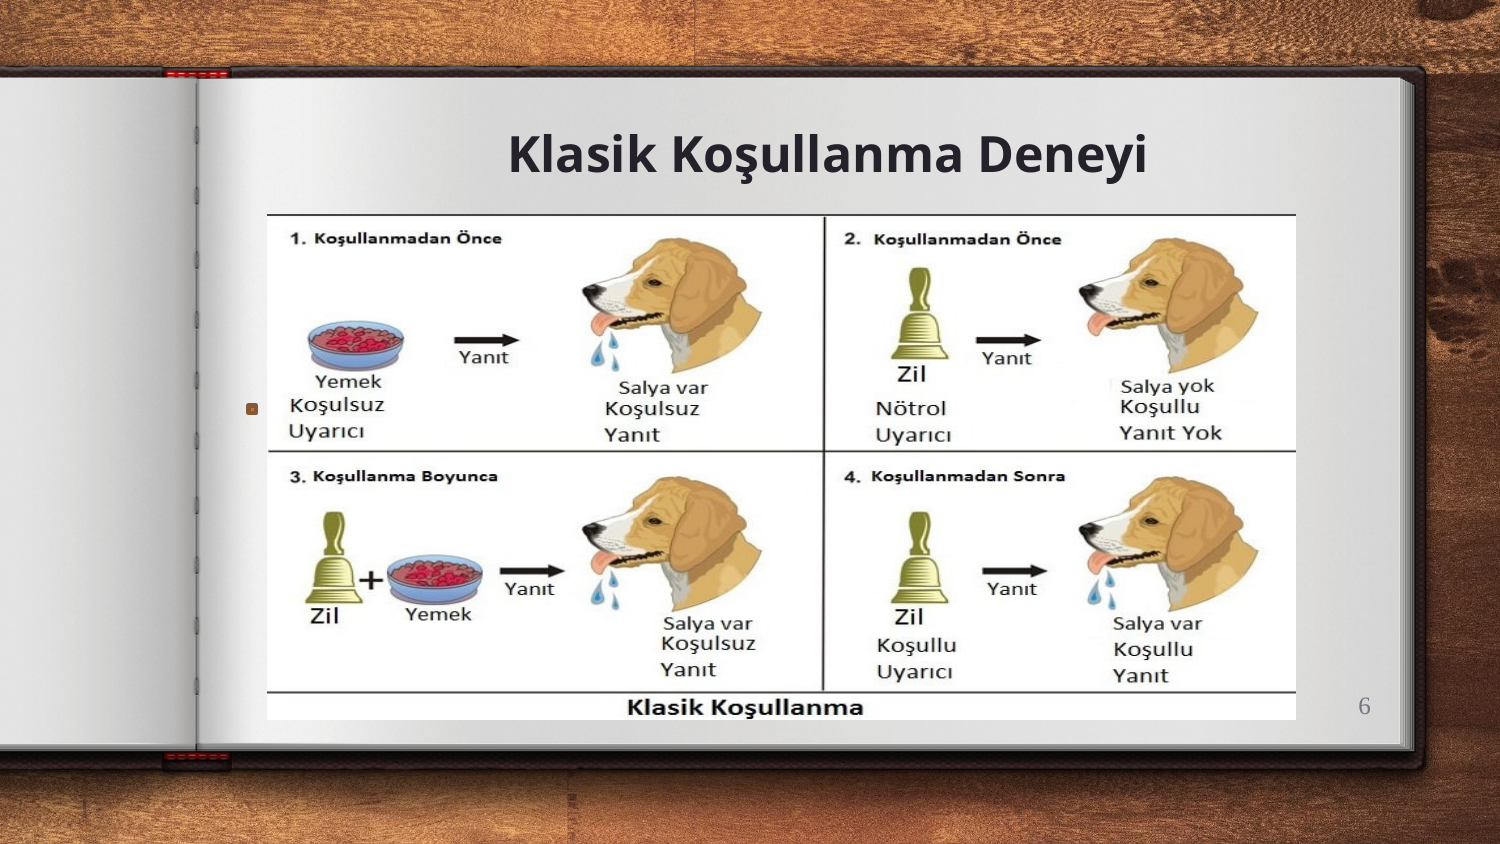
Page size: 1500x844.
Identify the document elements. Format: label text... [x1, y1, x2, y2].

picture [0, 0, 1500, 844]
slide_number 6 [1295, 672, 1386, 737]
title Klasik Koşullanma Deneyi [492, 118, 1500, 198]
text_box [246, 403, 258, 415]
